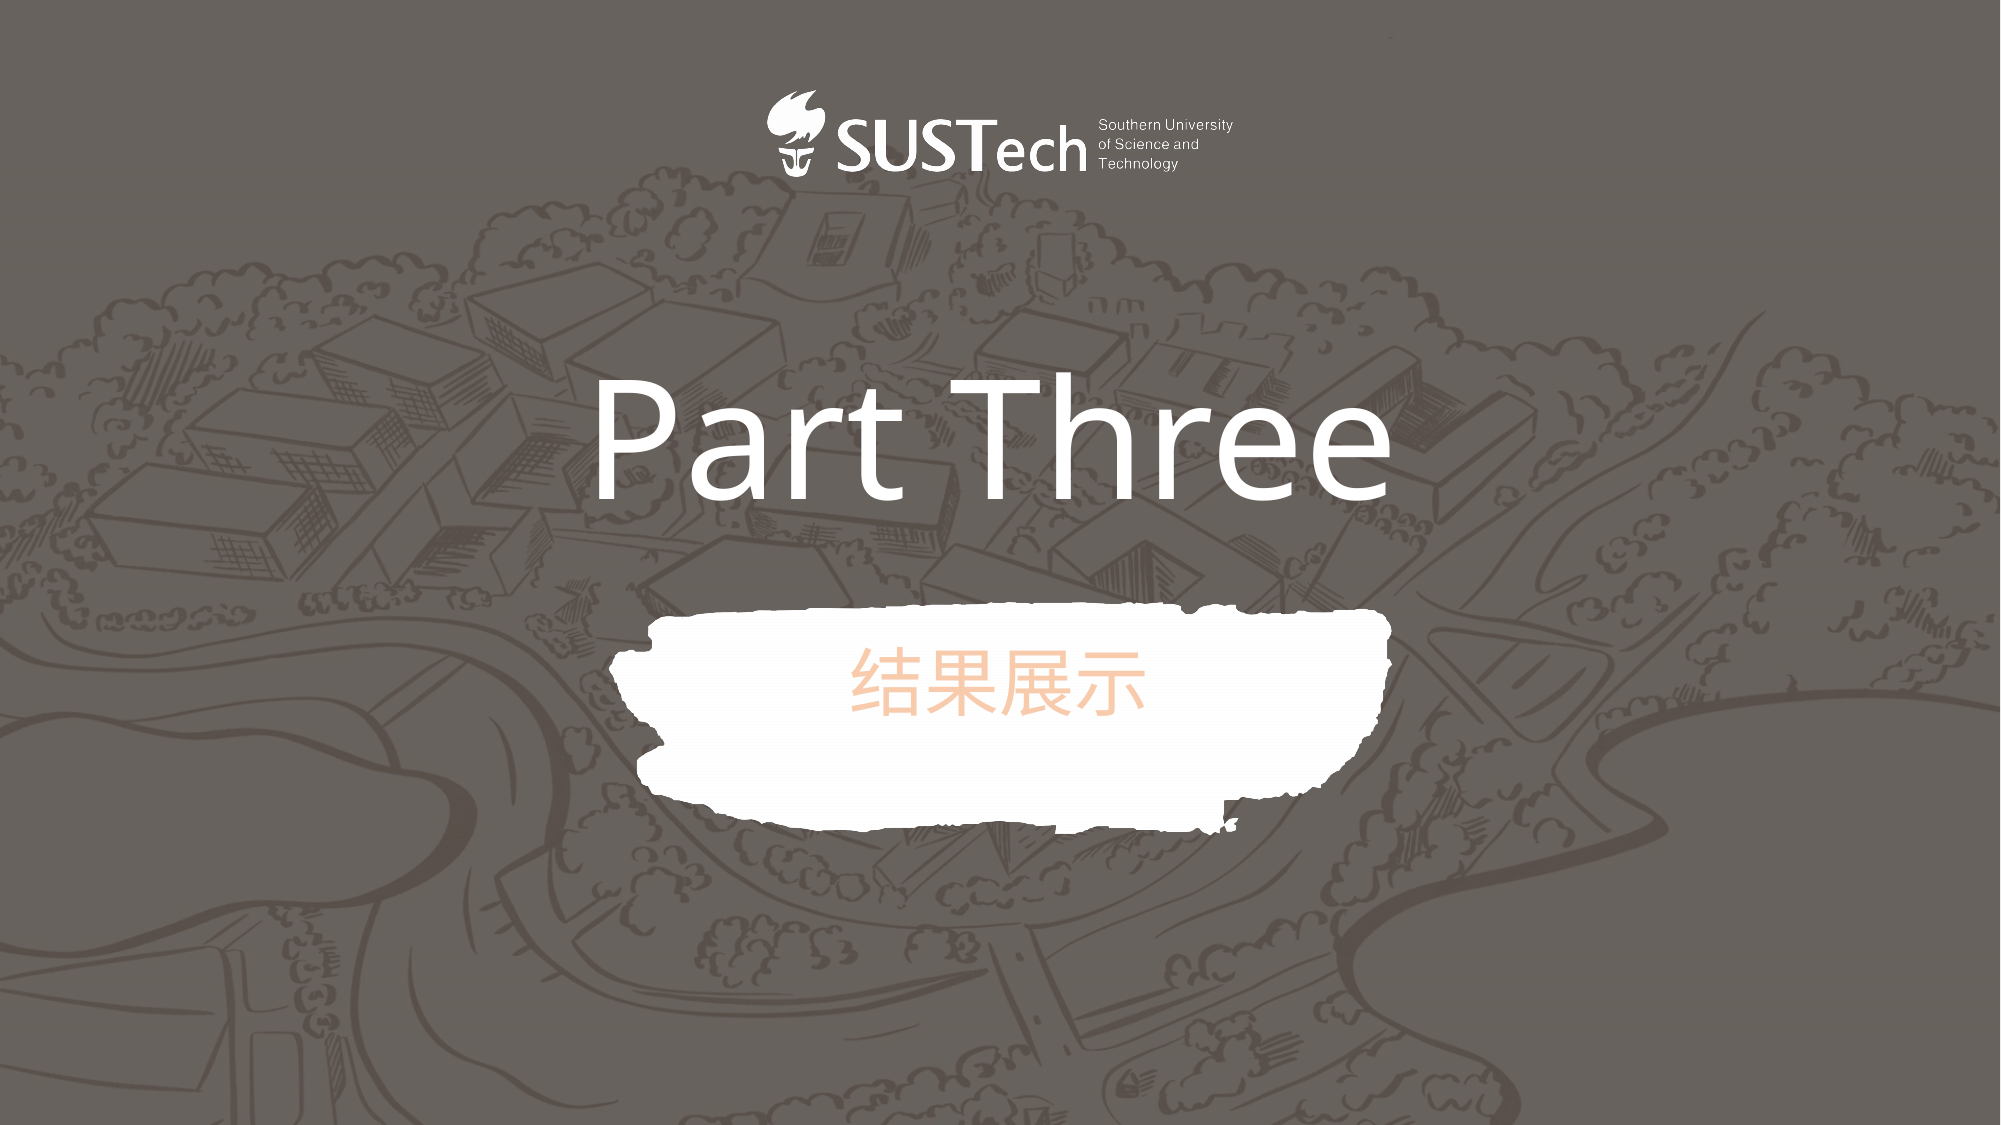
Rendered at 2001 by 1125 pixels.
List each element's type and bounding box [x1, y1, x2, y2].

text_box [546, 325, 1437, 836]
picture [0, 0, 2001, 1125]
